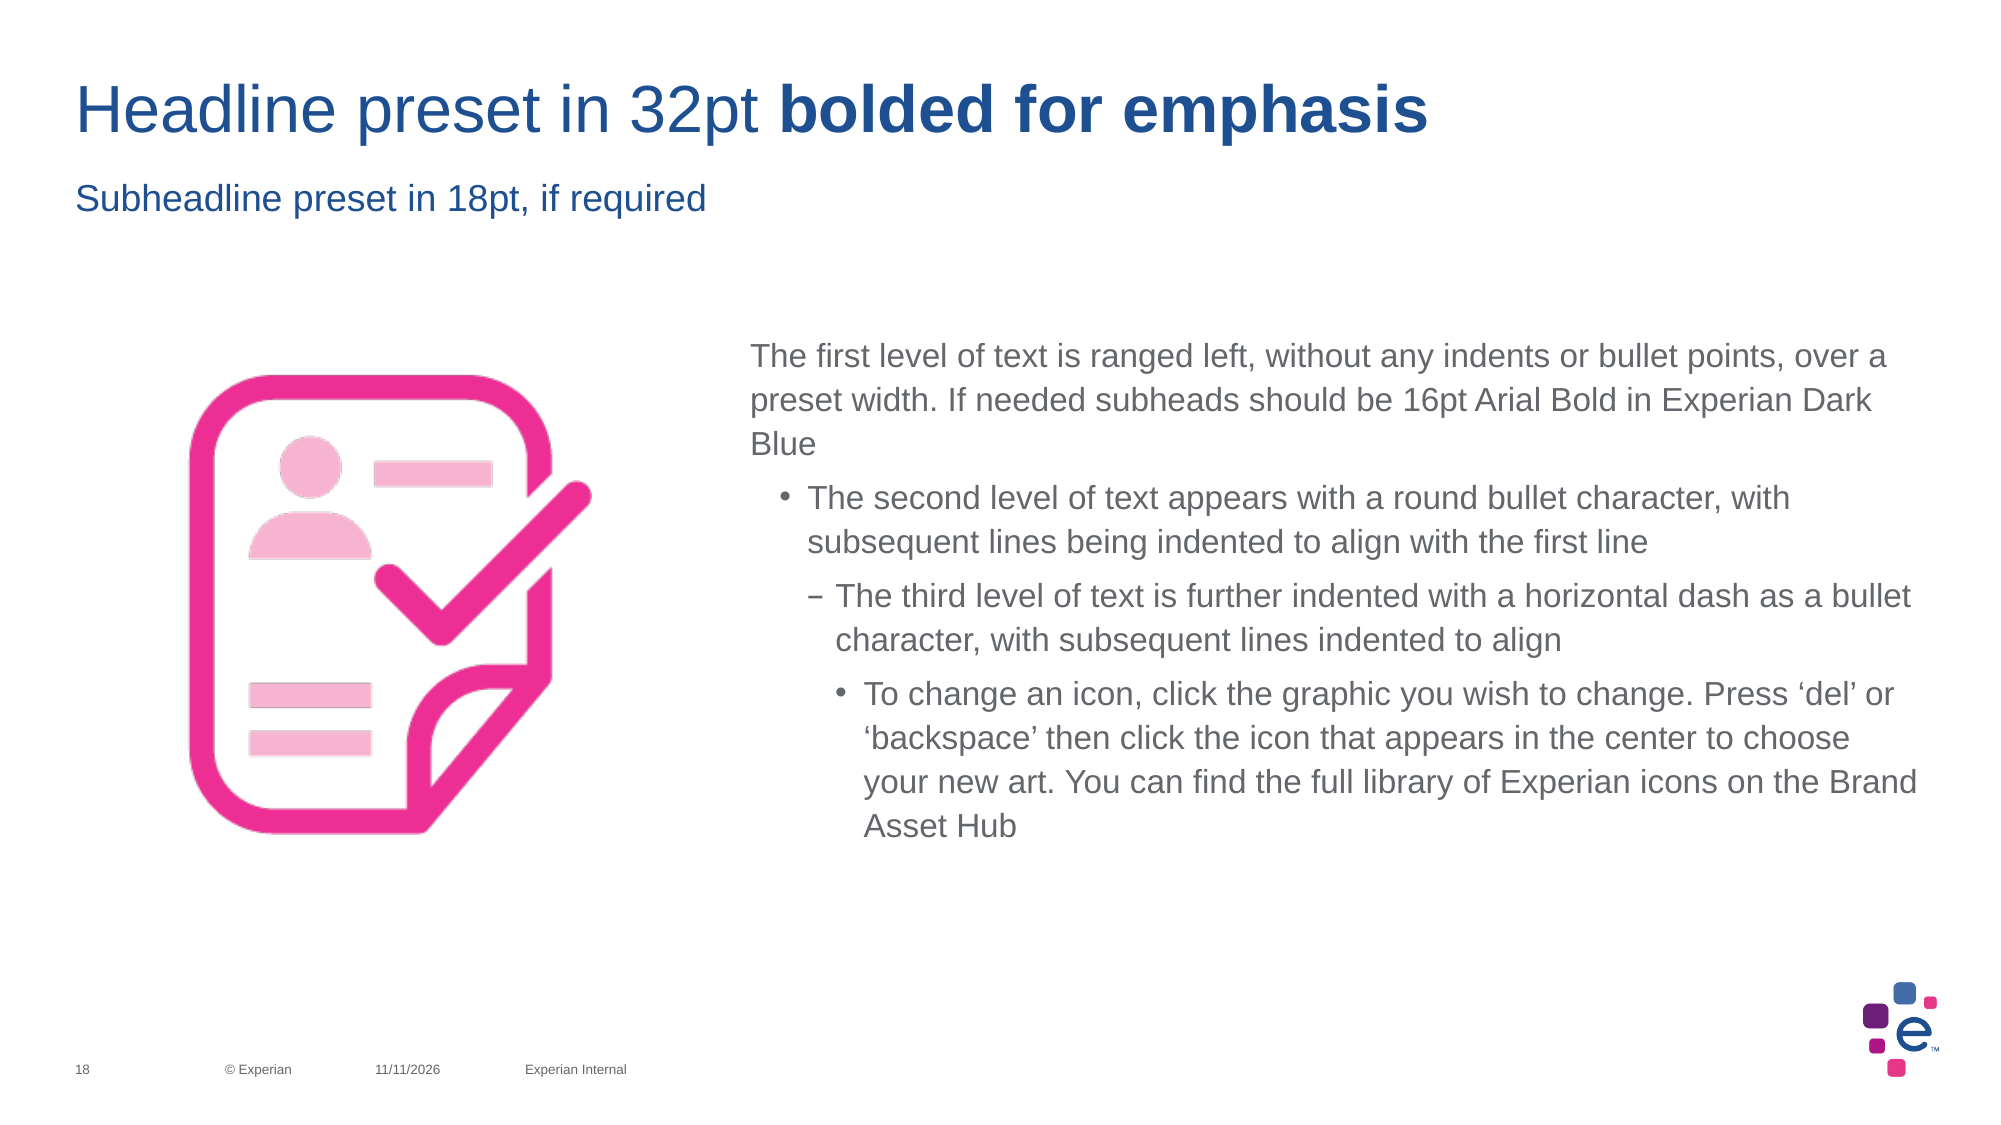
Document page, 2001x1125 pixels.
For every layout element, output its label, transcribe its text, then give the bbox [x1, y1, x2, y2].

list The first level of text is ranged left, without any indents or bullet points, over a preset width. If needed subheads should be 16pt Arial Bold in Experian Dark Blue The second level of text appears with a round bullet character, with subsequent lines being indented to align with the first line The third level of text is further indented with a horizontal dash as a bullet character, with subsequent lines indented to align To change an icon, click the graphic you wish to change. Press ‘del’ or ‘backspace’ then click the icon that appears in the center to choose your new art. You can find the full library of Experian icons on the Brand Asset Hub [750, 329, 1925, 883]
picture [1863, 982, 1939, 1077]
footer 18 © Experian 4/7/2021 Experian Internal [75, 1028, 750, 1077]
list Subheadline preset in 18pt, if required [75, 164, 1925, 234]
picture [173, 359, 609, 853]
title Headline preset in 32pt bolded for emphasis [75, 75, 1925, 159]
